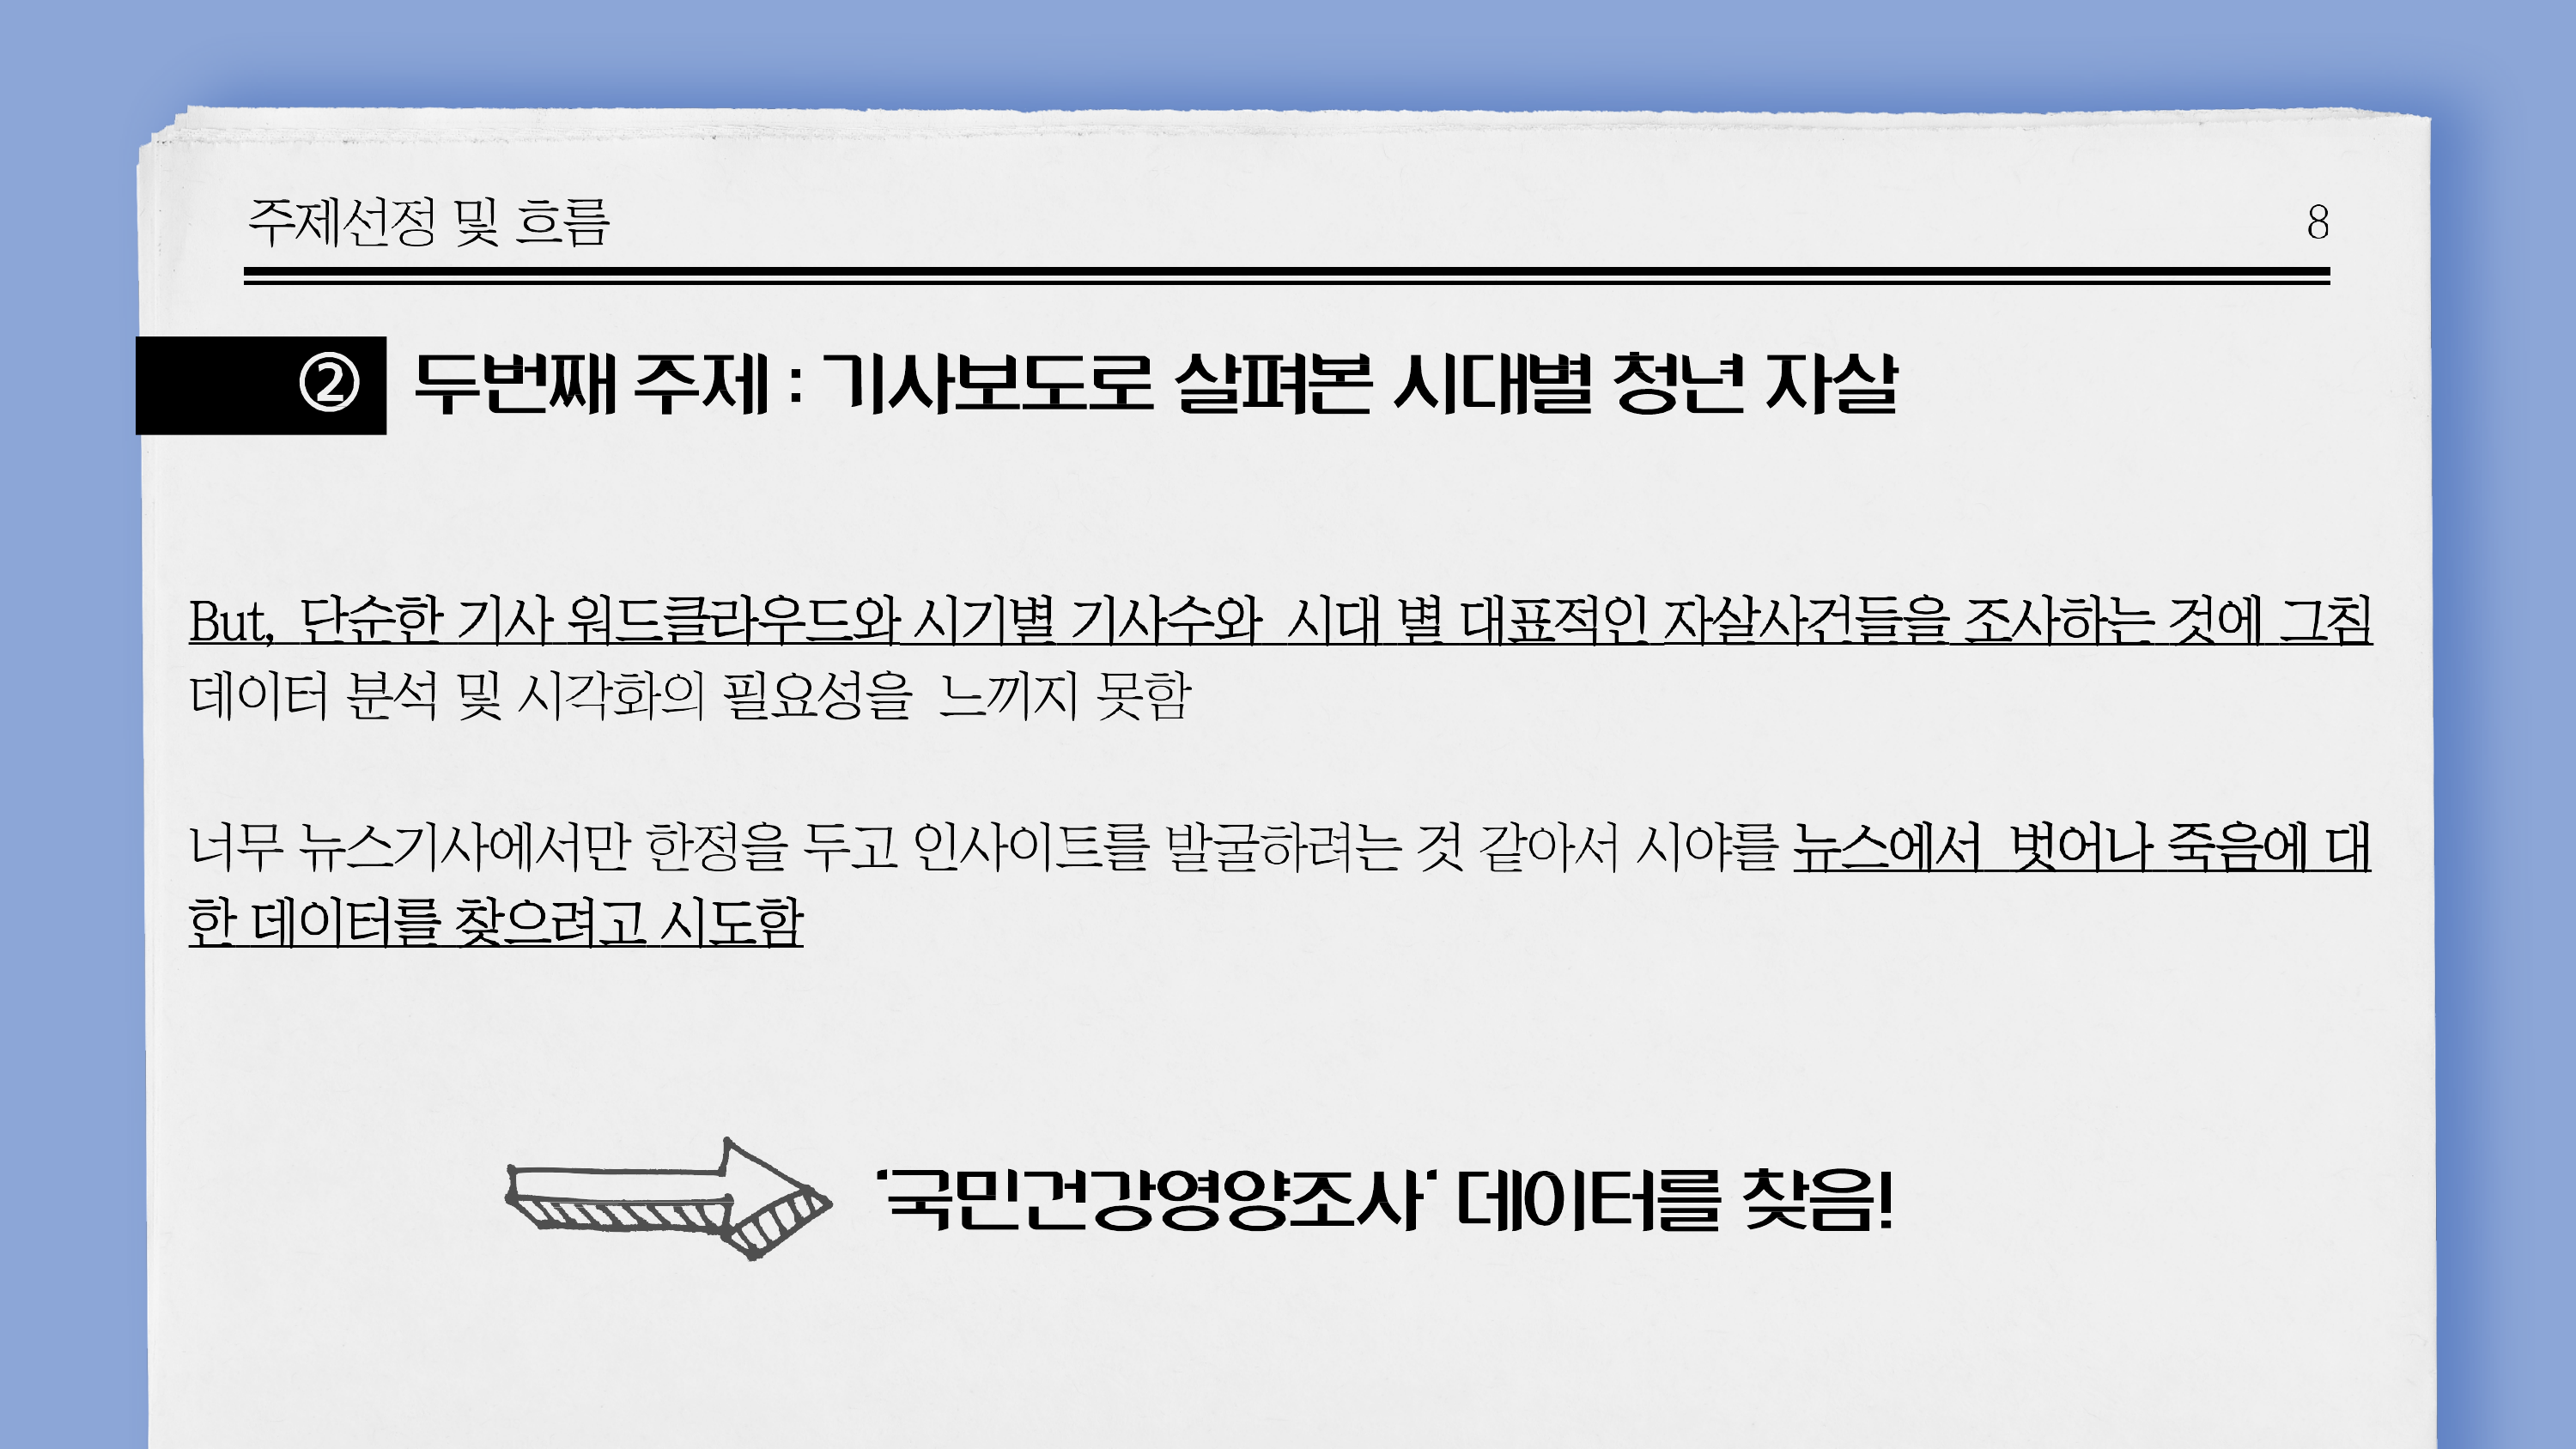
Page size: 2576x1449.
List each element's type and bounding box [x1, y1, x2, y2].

text_box [1181, 389, 1238, 414]
text_box [871, 700, 908, 720]
text_box [724, 680, 757, 700]
text_box [208, 822, 231, 873]
text_box [1793, 1169, 1809, 1201]
text_box [748, 822, 781, 841]
text_box [1949, 594, 2374, 646]
text_box [1095, 1205, 1152, 1232]
text_box [190, 678, 216, 712]
text_box [489, 390, 546, 414]
text_box [549, 355, 586, 408]
text_box [222, 670, 232, 721]
text_box [589, 856, 627, 870]
text_box [471, 697, 490, 701]
text_box [440, 827, 471, 864]
text_box [872, 353, 883, 415]
text_box [1742, 1168, 1785, 1201]
text_box [920, 856, 957, 870]
text_box [516, 238, 562, 244]
text_box [584, 827, 611, 854]
text_box [960, 827, 989, 864]
text_box [1162, 1205, 1219, 1232]
text_box [1229, 1205, 1286, 1232]
text_box [1686, 827, 1713, 859]
text_box [888, 1196, 953, 1231]
text_box [1463, 355, 1496, 407]
text_box [1292, 1172, 1352, 1205]
text_box [1832, 354, 1876, 384]
text_box [1813, 1209, 1870, 1231]
text_box [460, 703, 501, 721]
text_box [485, 197, 495, 226]
text_box [1024, 1171, 1063, 1201]
text_box [1661, 1208, 1718, 1232]
text_box [394, 829, 423, 864]
text_box [1574, 1169, 1584, 1232]
text_box [484, 354, 523, 384]
text_box [568, 228, 604, 248]
text_box [741, 843, 788, 848]
text_box [1224, 1170, 1265, 1202]
text_box [915, 823, 942, 852]
text_box [866, 692, 913, 697]
text_box [731, 670, 768, 720]
text_box [791, 393, 800, 403]
text_box [350, 671, 386, 694]
text_box [1445, 353, 1455, 415]
text_box [314, 199, 330, 245]
text_box [188, 594, 902, 647]
text_box [1274, 1169, 1291, 1201]
text_box [457, 674, 485, 699]
text_box [1570, 353, 1590, 386]
text_box [1309, 353, 1374, 387]
text_box [956, 354, 1020, 409]
text_box [1405, 1169, 1424, 1232]
text_box [855, 827, 892, 859]
text_box [504, 1137, 834, 1262]
text_box [724, 674, 754, 679]
text_box [1682, 355, 1723, 384]
text_box [1732, 844, 1779, 850]
text_box [536, 827, 565, 864]
text_box [302, 823, 341, 842]
text_box [937, 353, 956, 415]
text_box [746, 852, 784, 871]
text_box [1511, 1169, 1522, 1232]
text_box [1056, 863, 1103, 868]
text_box [204, 673, 222, 718]
text_box [1592, 1171, 1631, 1224]
text_box [1881, 1220, 1892, 1228]
text_box [471, 822, 489, 873]
text_box [939, 711, 987, 717]
text_box [1883, 353, 1899, 384]
text_box [1356, 846, 1402, 852]
text_box [563, 221, 611, 227]
text_box [1064, 1169, 1086, 1203]
text_box [299, 848, 346, 873]
text_box [962, 1206, 1019, 1230]
text_box [1312, 392, 1370, 415]
text_box [1139, 1169, 1156, 1201]
text_box [588, 353, 616, 415]
text_box [1747, 1206, 1807, 1230]
picture [0, 0, 2576, 1449]
text_box [527, 200, 550, 203]
text_box [1637, 827, 1667, 864]
text_box [1459, 1171, 1491, 1224]
text_box [567, 198, 605, 218]
text_box [1720, 353, 1743, 386]
text_box [1524, 1171, 1564, 1226]
text_box [426, 822, 435, 873]
text_box [1668, 822, 1679, 873]
text_box [190, 828, 222, 862]
text_box [635, 390, 699, 415]
text_box [237, 848, 284, 873]
text_box [804, 848, 851, 873]
text_box [945, 822, 955, 860]
text_box [636, 355, 696, 385]
text_box [1108, 852, 1146, 871]
text_box [350, 705, 389, 719]
text_box [1018, 670, 1029, 721]
text_box [1357, 1171, 1402, 1225]
text_box [823, 355, 862, 407]
text_box [1097, 670, 1192, 721]
text_box [851, 844, 898, 869]
text_box [1359, 856, 1398, 870]
text_box [1613, 351, 1656, 385]
text_box [329, 197, 338, 248]
text_box [284, 670, 325, 721]
text_box [942, 676, 981, 699]
text_box [877, 1169, 888, 1179]
text_box [1486, 1169, 1508, 1232]
text_box [1809, 1197, 1874, 1203]
text_box [1529, 354, 1569, 384]
text_box [1714, 822, 1733, 873]
text_box [1242, 355, 1284, 407]
text_box [987, 678, 1019, 712]
text_box [2308, 204, 2329, 239]
text_box [1157, 1169, 1218, 1203]
text_box [453, 201, 482, 225]
text_box [1793, 821, 2372, 873]
text_box [343, 197, 434, 246]
text_box [1011, 827, 1037, 859]
text_box [957, 1171, 996, 1201]
text_box [469, 223, 488, 227]
text_box [1735, 823, 1774, 842]
text_box [240, 824, 277, 846]
text_box [840, 670, 860, 703]
text_box [525, 353, 546, 386]
text_box [1090, 355, 1154, 409]
text_box [1059, 826, 1097, 854]
text_box [1656, 353, 1677, 386]
text_box [817, 672, 846, 702]
text_box [1838, 389, 1896, 414]
text_box [872, 670, 906, 690]
text_box [419, 355, 476, 385]
text_box [188, 896, 805, 949]
text_box [1034, 677, 1066, 713]
text_box [136, 336, 387, 435]
text_box [550, 670, 560, 721]
text_box [735, 353, 753, 415]
text_box [771, 672, 817, 718]
text_box [825, 702, 860, 720]
text_box [457, 229, 498, 247]
text_box [807, 823, 845, 843]
text_box [1066, 670, 1076, 721]
text_box [518, 207, 559, 213]
text_box [1686, 390, 1744, 414]
text_box [250, 199, 292, 220]
text_box [416, 390, 480, 415]
text_box [1479, 822, 1616, 873]
text_box [702, 355, 737, 407]
text_box [1766, 355, 1807, 409]
text_box [1107, 823, 1145, 842]
text_box [1500, 353, 1527, 415]
text_box [1165, 822, 1349, 873]
text_box [565, 670, 702, 721]
text_box [1225, 353, 1242, 384]
text_box [1427, 1169, 1437, 1179]
text_box [646, 822, 736, 871]
text_box [299, 352, 360, 412]
text_box [1023, 355, 1087, 409]
text_box [1029, 1206, 1086, 1230]
text_box [348, 825, 392, 851]
text_box [518, 676, 548, 712]
text_box [1103, 844, 1151, 850]
text_box [1008, 1168, 1018, 1202]
text_box [393, 673, 422, 702]
text_box [401, 670, 435, 721]
text_box [1358, 824, 1397, 841]
text_box [295, 204, 321, 239]
text_box [1394, 355, 1439, 409]
text_box [1091, 1171, 1130, 1201]
text_box [1737, 852, 1775, 871]
text_box [1280, 353, 1305, 415]
text_box [614, 822, 632, 860]
text_box [1175, 354, 1218, 384]
text_box [268, 670, 278, 721]
text_box [524, 215, 555, 233]
text_box [1290, 1203, 1355, 1226]
text_box [1040, 822, 1049, 873]
text_box [1661, 1170, 1719, 1192]
text_box [899, 594, 1949, 646]
text_box [239, 676, 266, 708]
text_box [1534, 389, 1591, 414]
text_box [347, 696, 393, 713]
text_box [488, 670, 498, 700]
text_box [888, 355, 933, 409]
text_box [1632, 1169, 1654, 1232]
text_box [1619, 389, 1676, 415]
text_box [892, 1170, 949, 1192]
text_box [558, 822, 578, 873]
text_box [756, 353, 767, 415]
text_box [990, 822, 1009, 873]
text_box [1814, 353, 1832, 415]
text_box [1417, 822, 1459, 858]
text_box [490, 824, 523, 870]
text_box [522, 822, 532, 873]
text_box [1657, 1197, 1722, 1203]
text_box [1813, 1168, 1871, 1193]
text_box [347, 863, 393, 868]
text_box [1422, 852, 1463, 872]
text_box [249, 223, 295, 248]
text_box [791, 369, 800, 379]
